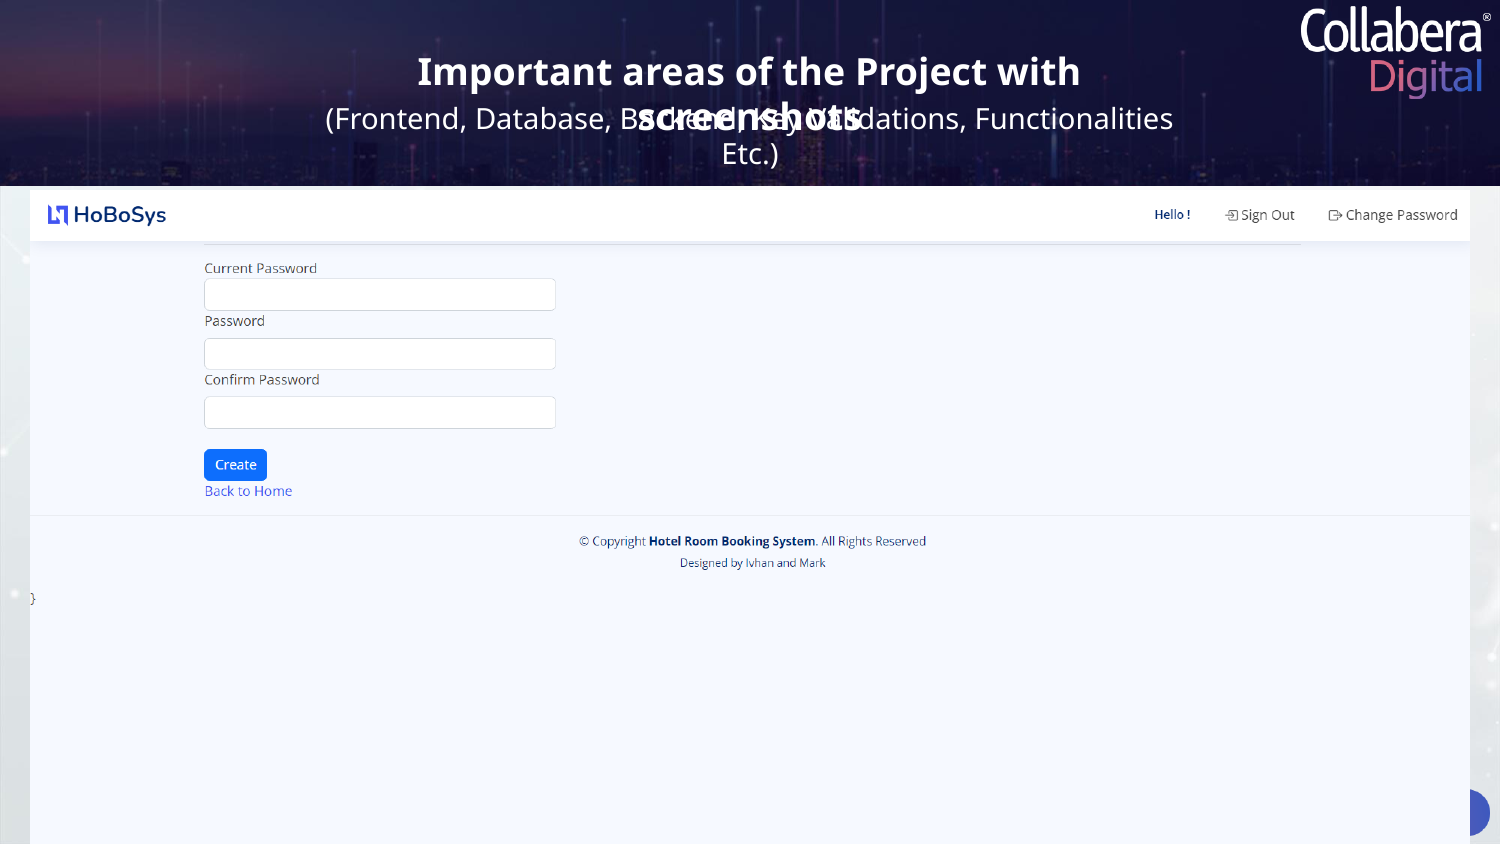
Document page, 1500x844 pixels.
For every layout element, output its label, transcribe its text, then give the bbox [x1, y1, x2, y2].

text_box (Frontend, Database, Backend, Key Validations, Functionalities Etc.) [304, 94, 1196, 176]
text_box Important areas of the Project with screenshots [304, 42, 1196, 94]
picture [0, 0, 1500, 844]
